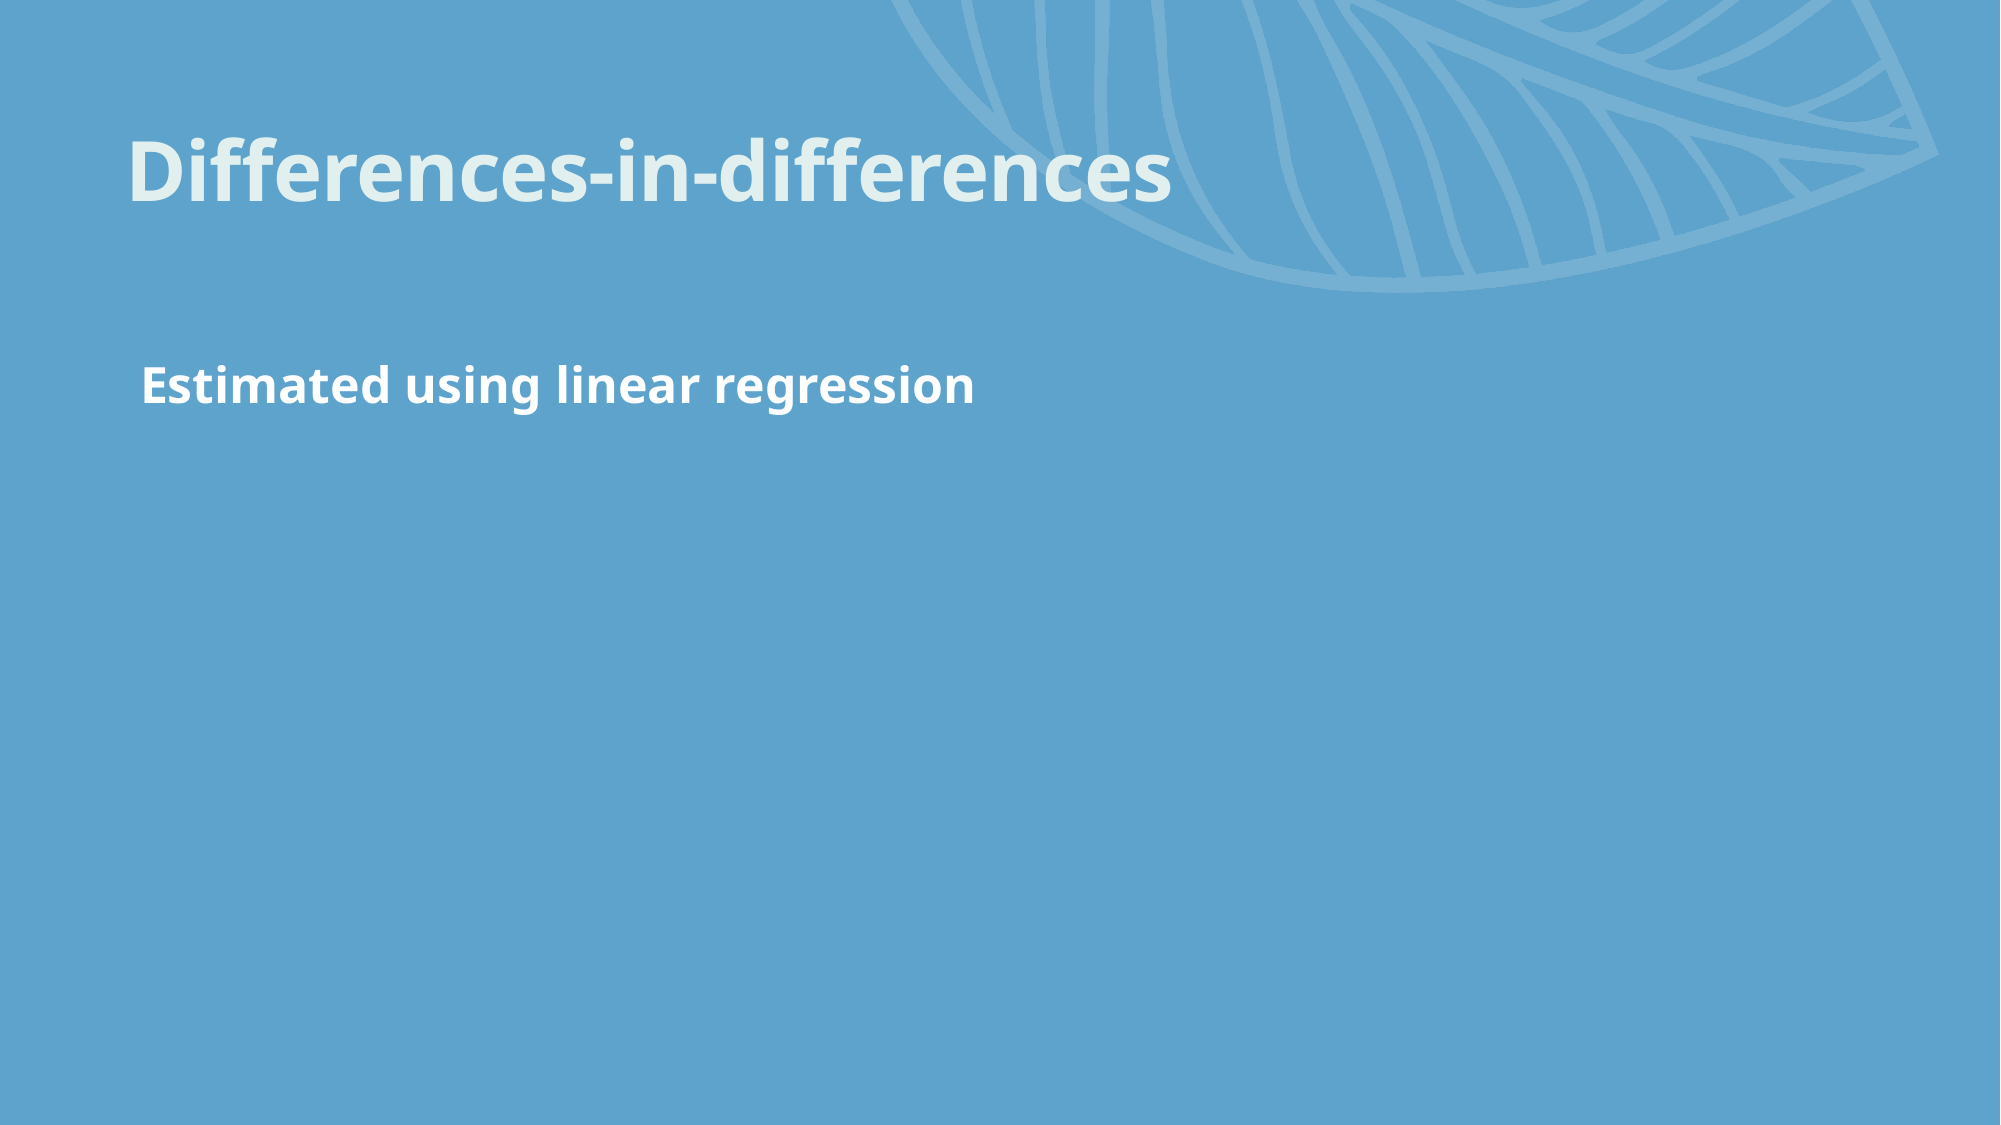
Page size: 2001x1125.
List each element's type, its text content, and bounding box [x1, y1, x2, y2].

picture [888, 0, 1941, 293]
title Differences-in-differences [125, 117, 1875, 219]
